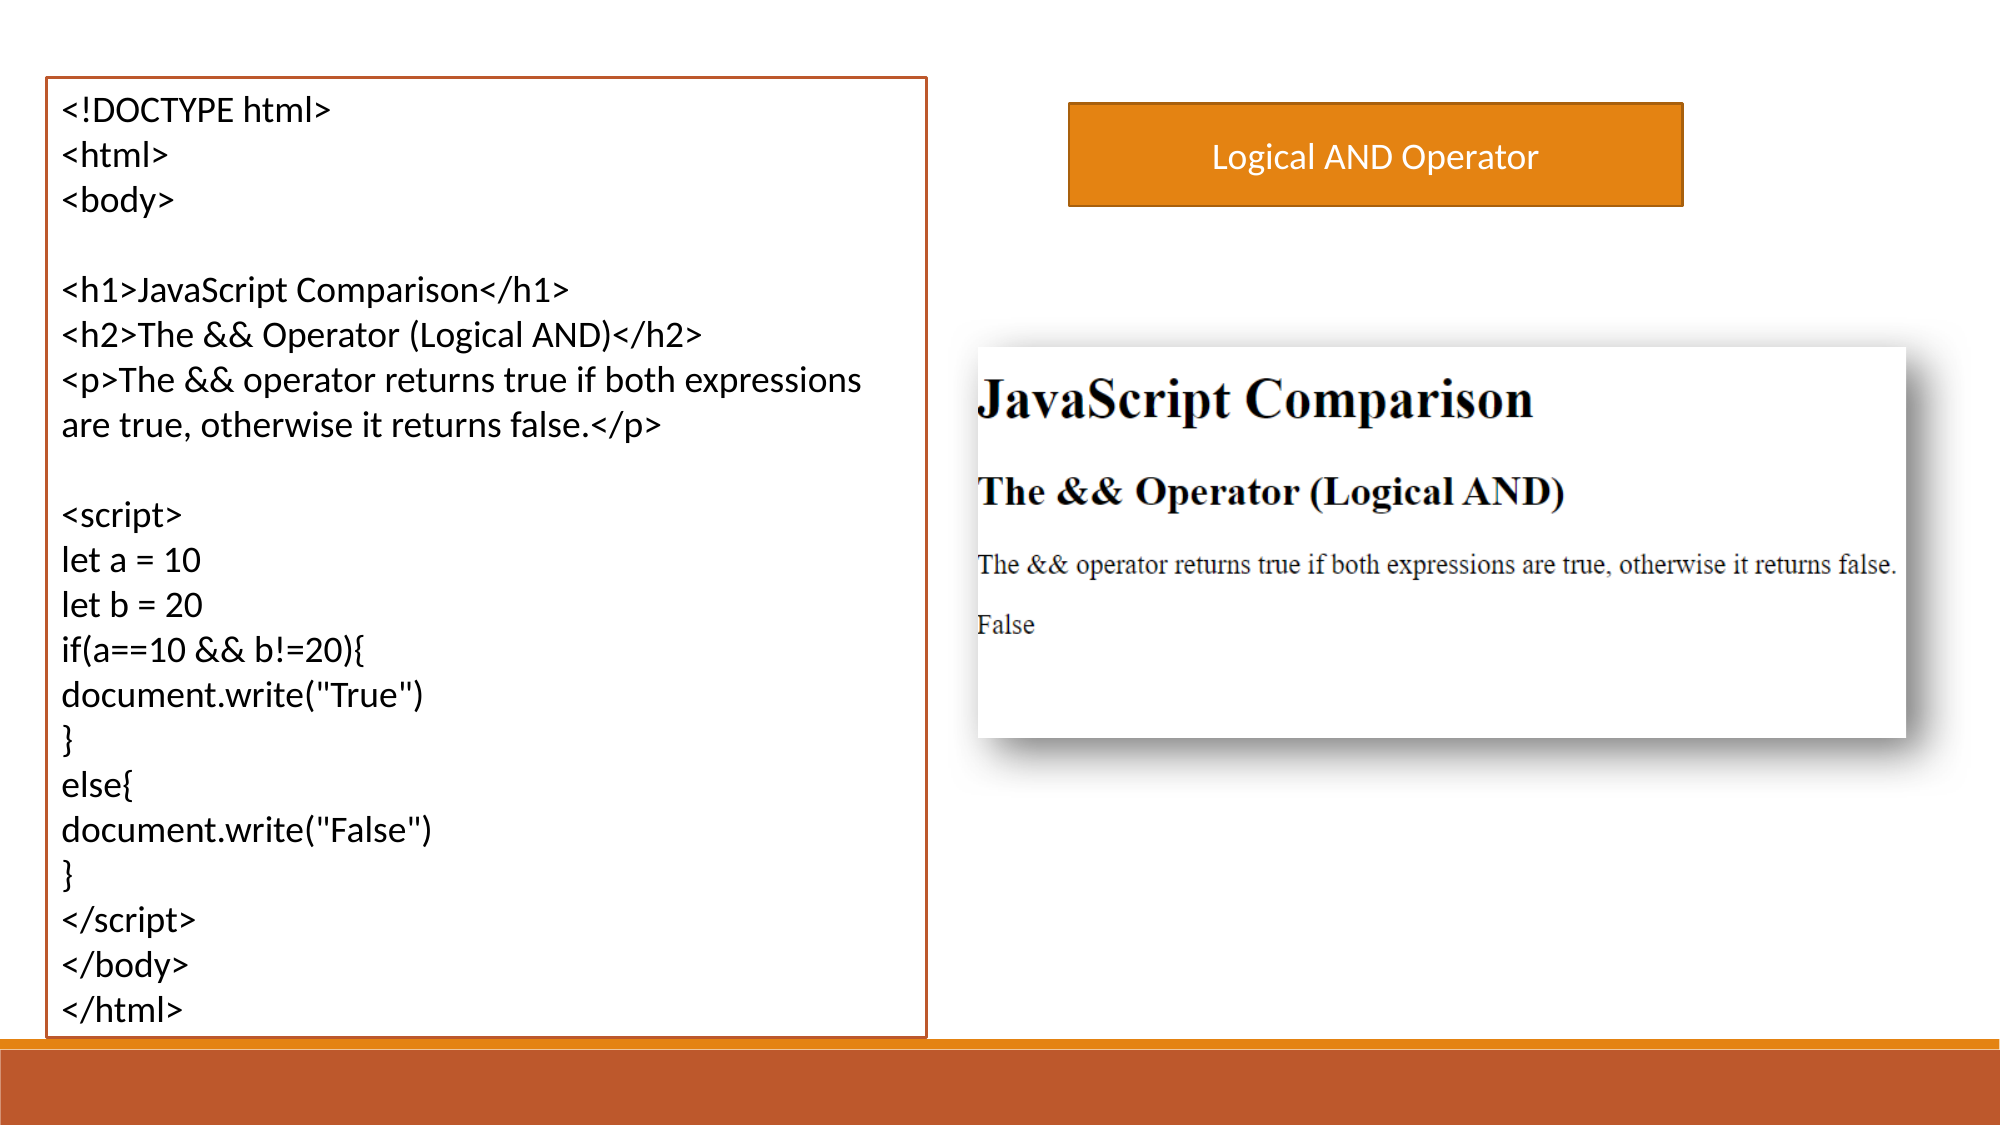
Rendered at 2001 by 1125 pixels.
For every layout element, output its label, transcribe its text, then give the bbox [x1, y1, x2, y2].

text_box Logical AND Operator [1068, 102, 1684, 207]
text_box <!DOCTYPE html> <html> <body> <h1>JavaScript Comparison</h1> <h2>The && Operator (Logical AND)</h2> <p>The && operator returns true if both expressions are true, otherwise it returns false.</p> <script> let a = 10 let b = 20 if(a==10 && b!=20){ document.write("True") } else{ document.write("False") } </script> </body> </html> [45, 76, 928, 1039]
picture [977, 347, 1907, 739]
